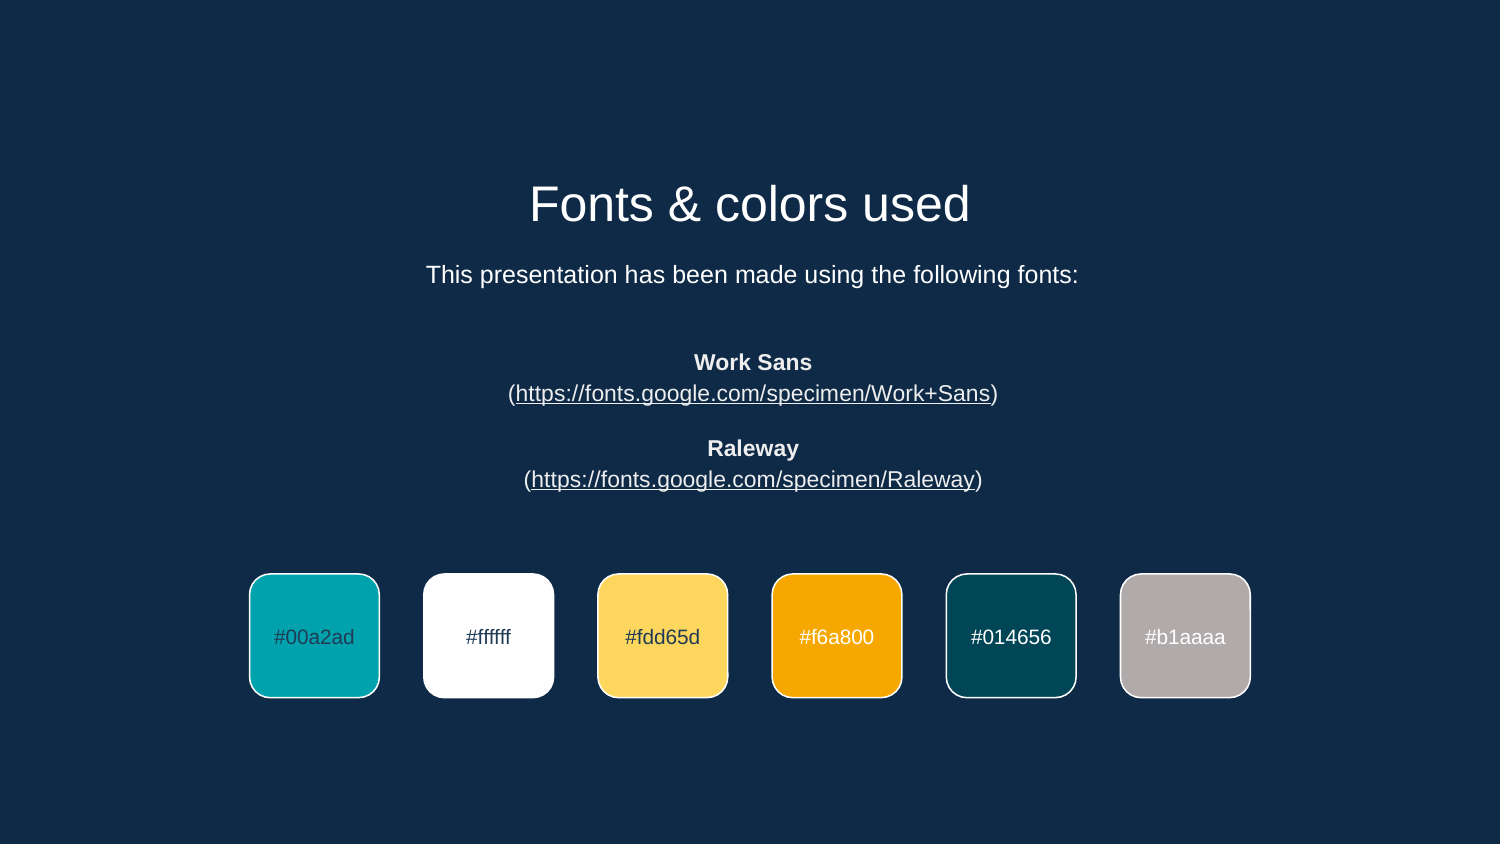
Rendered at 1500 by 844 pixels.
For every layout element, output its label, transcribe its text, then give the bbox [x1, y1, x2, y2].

title Fonts & colors used [171, 156, 1328, 236]
list This presentation has been made using the following fonts: [175, 239, 1332, 312]
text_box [249, 573, 1251, 698]
list Work Sans (https://fonts.google.com/specimen/Work+Sans) Raleway (https://fonts.google.com/specimen/Raleway) [175, 314, 1332, 521]
